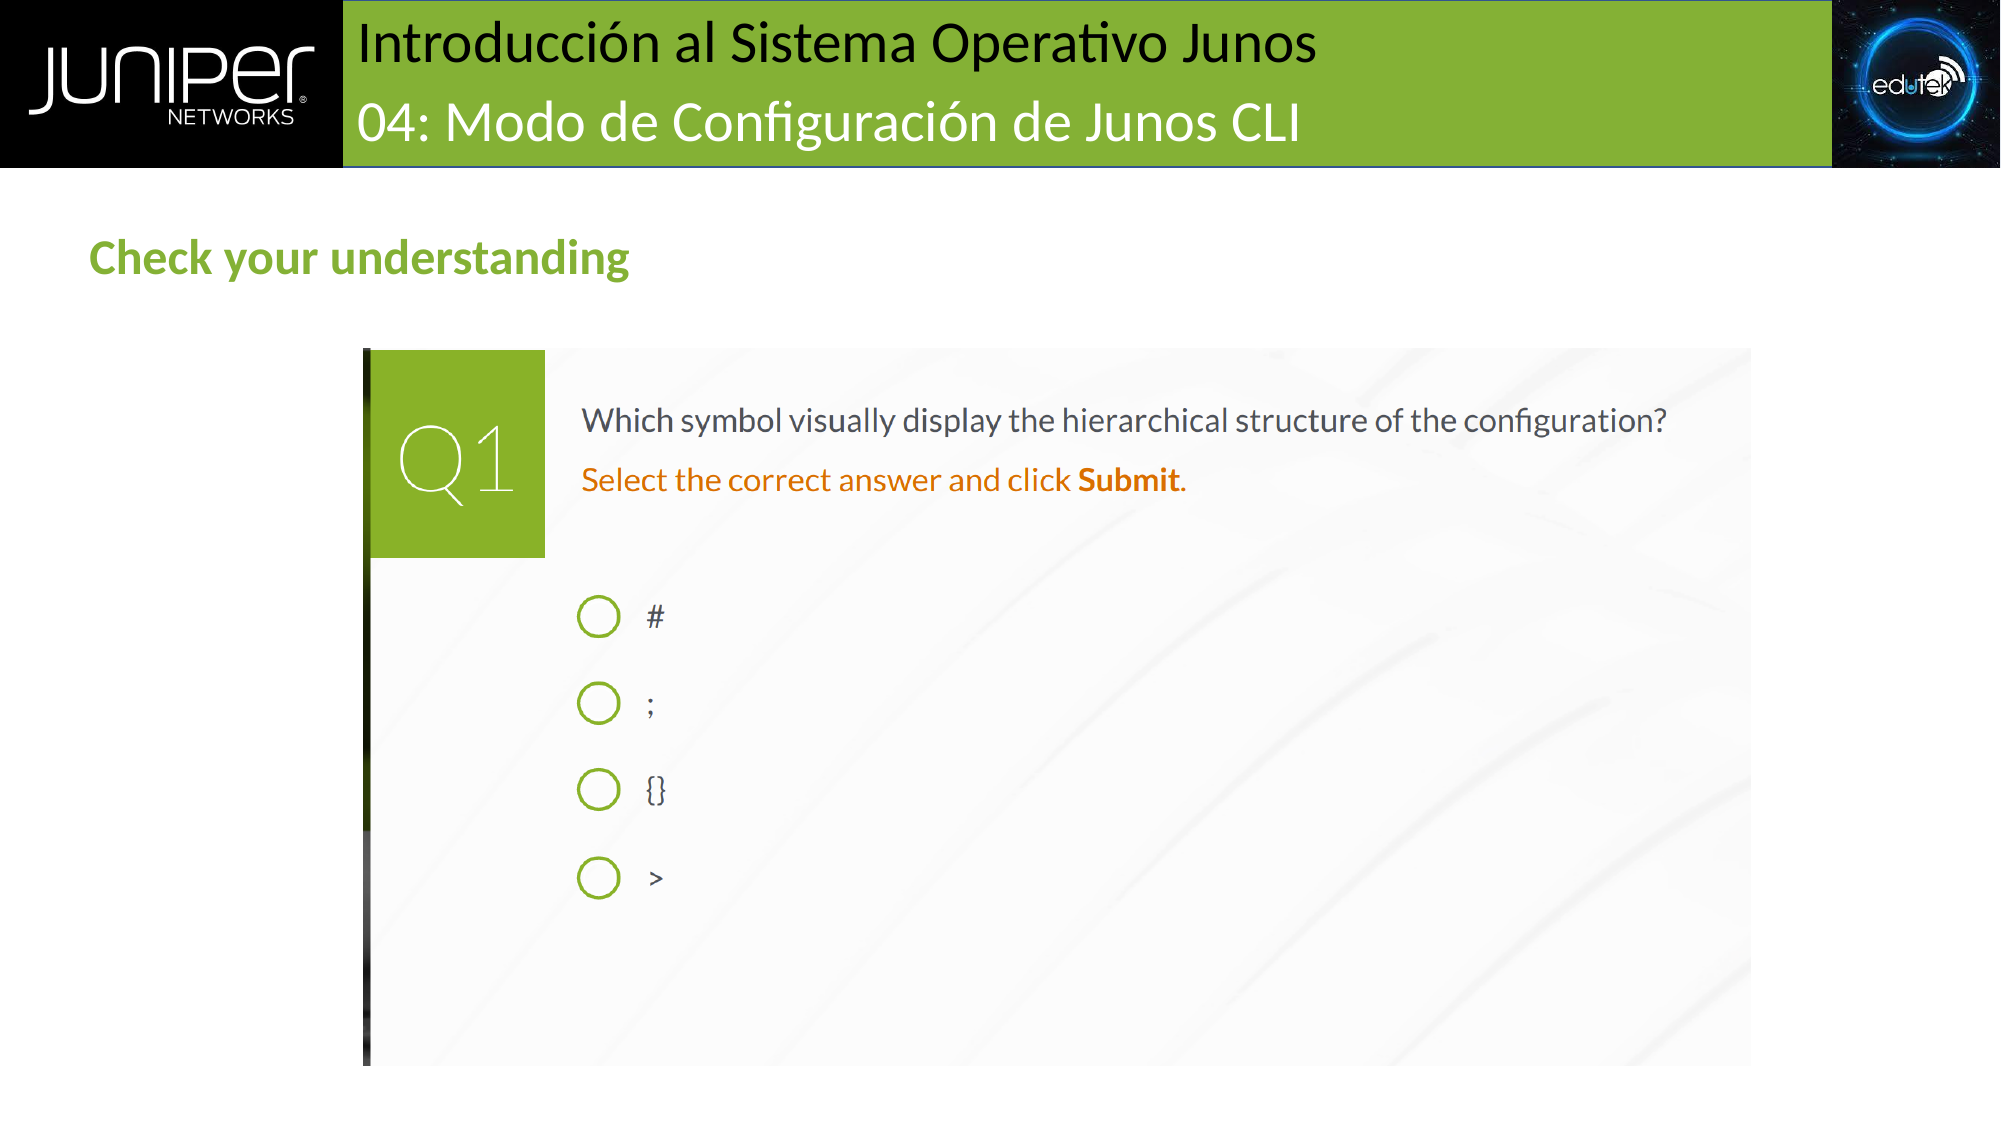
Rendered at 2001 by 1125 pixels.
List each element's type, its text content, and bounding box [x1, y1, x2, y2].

list 04: Modo de Configuración de Junos CLI [342, 83, 1606, 168]
list Check your understanding [74, 224, 1926, 938]
picture [0, 0, 343, 168]
picture [1832, 84, 2000, 168]
picture [363, 348, 1751, 1066]
title Introducción al Sistema Operativo Junos [342, 3, 2000, 84]
